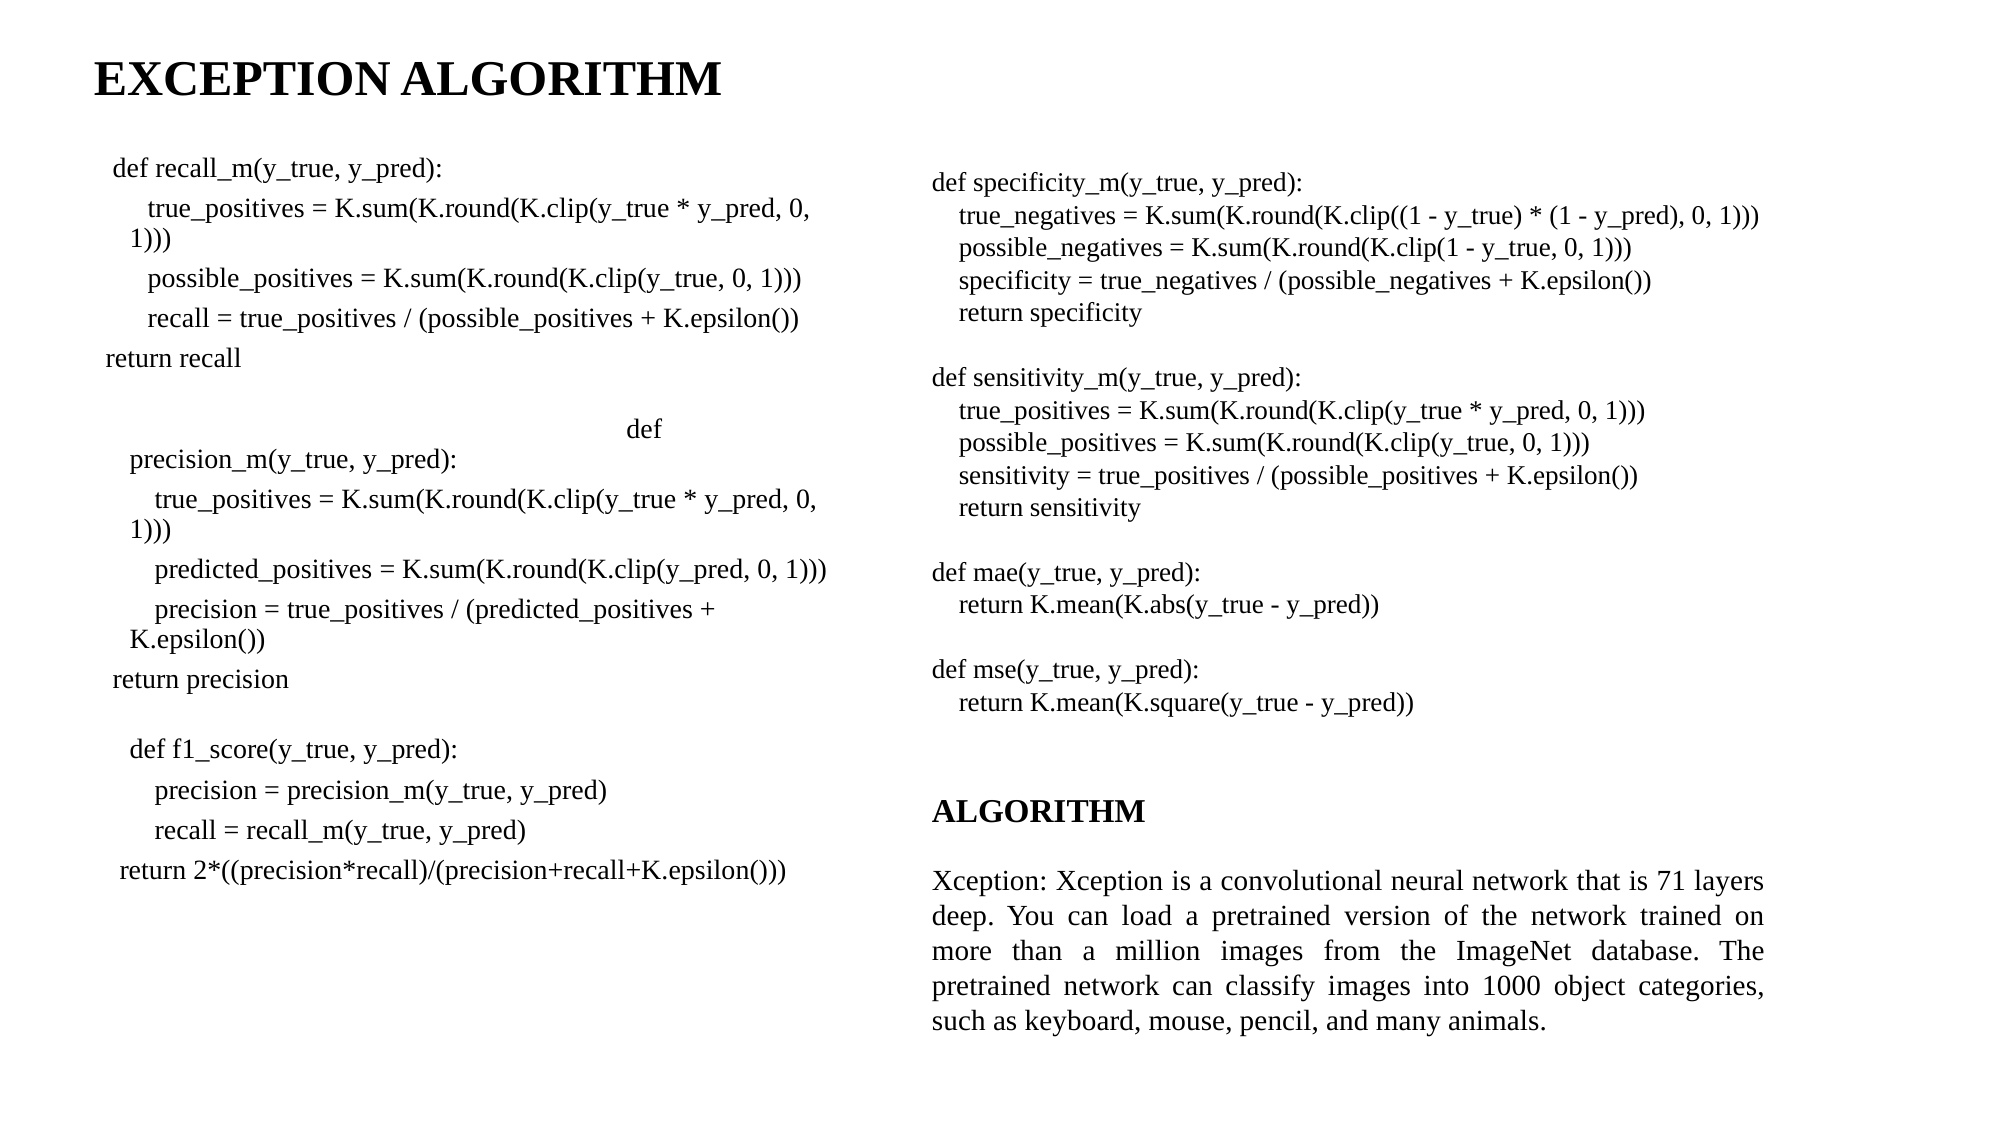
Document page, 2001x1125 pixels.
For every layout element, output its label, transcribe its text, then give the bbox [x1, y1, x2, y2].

text_box def specificity_m(y_true, y_pred): true_negatives = K.sum(K.round(K.clip((1 - y_true) * (1 - y_pred), 0, 1))) possible_negatives = K.sum(K.round(K.clip(1 - y_true, 0, 1))) specificity = true_negatives / (possible_negatives + K.epsilon()) return specificity def sensitivity_m(y_true, y_pred): true_positives = K.sum(K.round(K.clip(y_true * y_pred, 0, 1))) possible_positives = K.sum(K.round(K.clip(y_true, 0, 1))) sensitivity = true_positives / (possible_positives + K.epsilon()) return sensitivity def mae(y_true, y_pred): return K.mean(K.abs(y_true - y_pred)) def mse(y_true, y_pred): return K.mean(K.square(y_true - y_pred)) ALGORITHM Xception: Xception is a convolutional neural network that is 71 layers deep. You can load a pretrained version of the network trained on more than a million images from the ImageNet database. The pretrained network can classify images into 1000 object categories, such as keyboard, mouse, pencil, and many animals. [917, 127, 1781, 1077]
title [137, 59, 1863, 278]
text_box EXCEPTION ALGORITHM [79, 38, 793, 113]
list def recall_m(y_true, y_pred): true_positives = K.sum(K.round(K.clip(y_true * y_pred, 0, 1))) possible_positives = K.sum(K.round(K.clip(y_true, 0, 1))) recall = true_positives / (possible_positives + K.epsilon()) return recall def precision_m(y_true, y_pred): true_positives = K.sum(K.round(K.clip(y_true * y_pred, 0, 1))) predicted_positives = K.sum(K.round(K.clip(y_pred, 0, 1))) precision = true_positives / (predicted_positives + K.epsilon()) return precision def f1_score(y_true, y_pred): precision = precision_m(y_true, y_pred) recall = recall_m(y_true, y_pred) return 2*((precision*recall)/(precision+recall+K.epsilon())) [76, 145, 861, 971]
